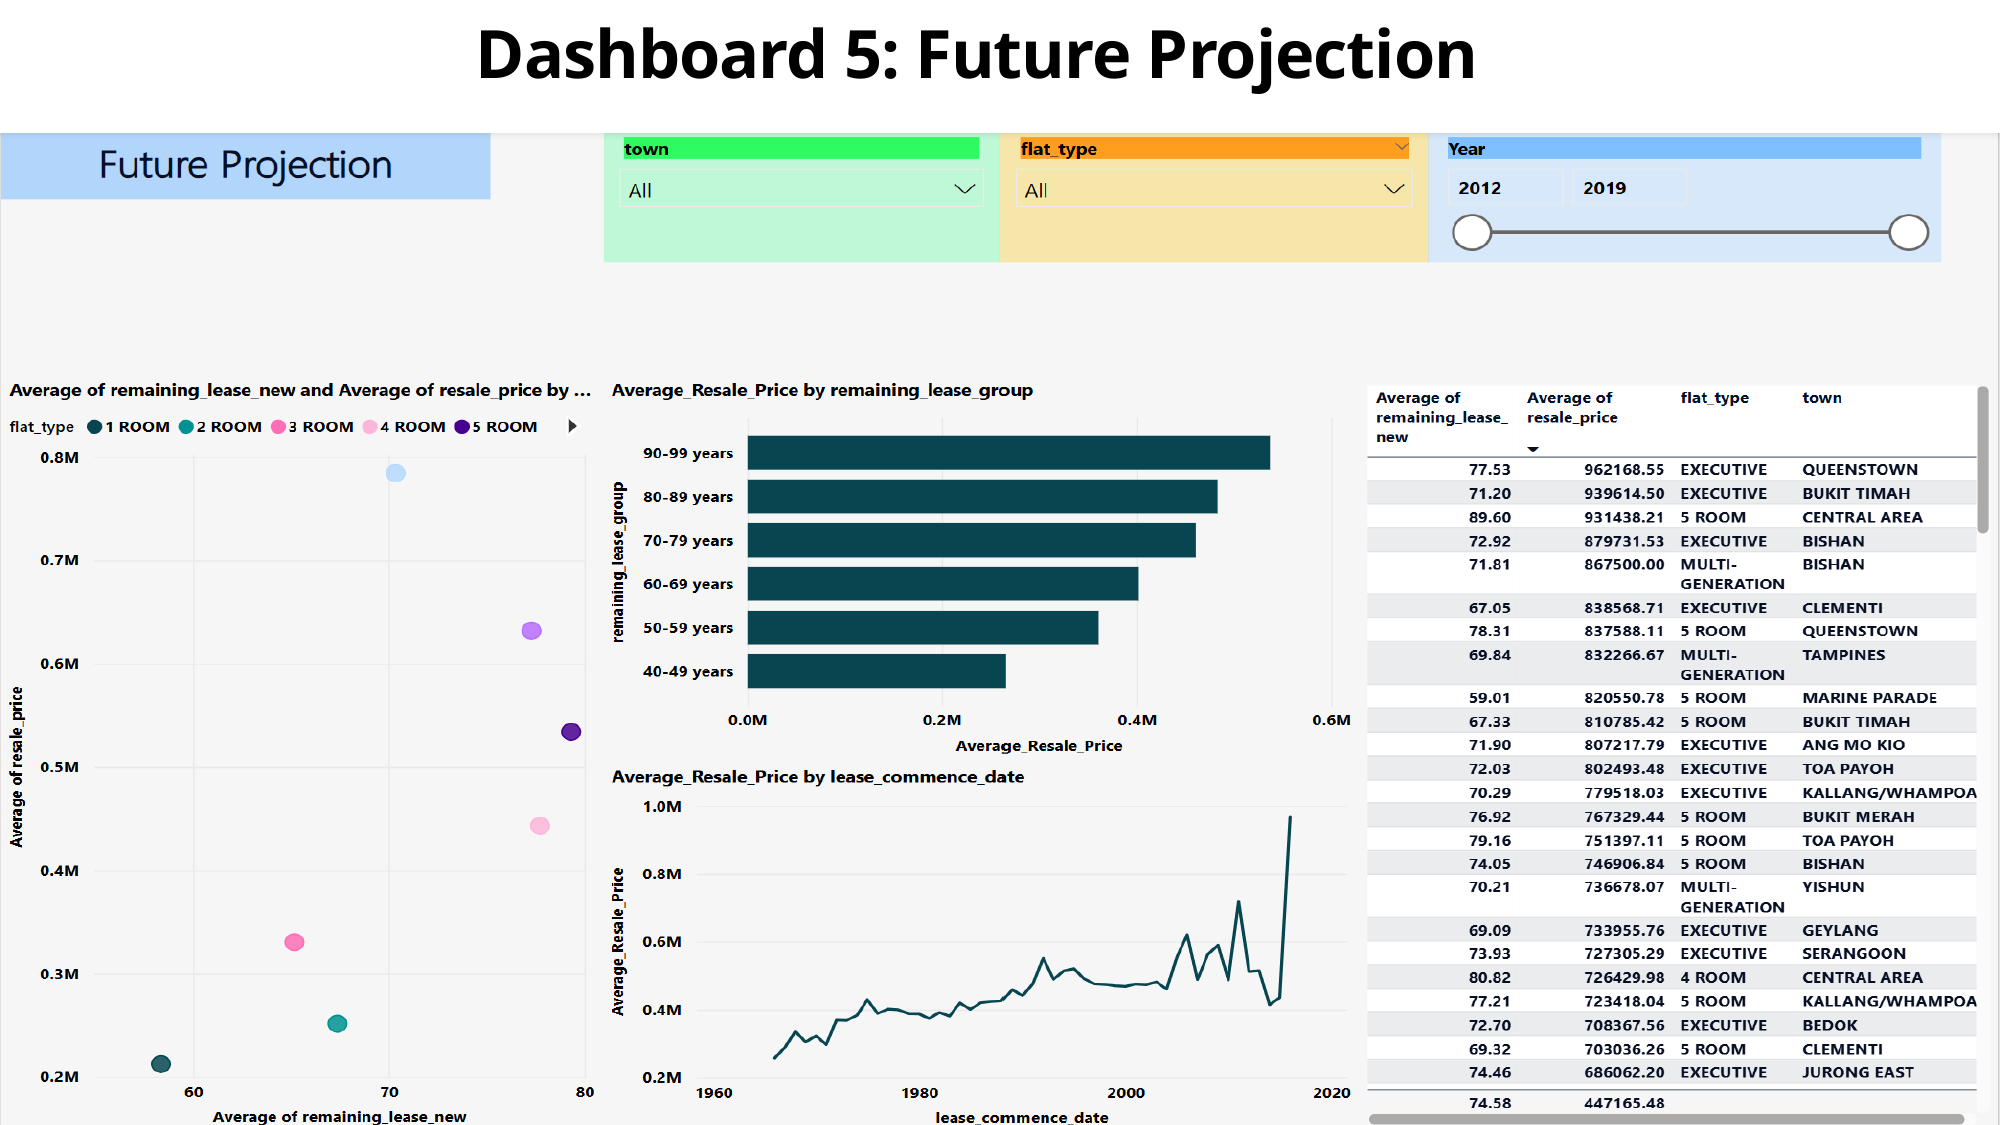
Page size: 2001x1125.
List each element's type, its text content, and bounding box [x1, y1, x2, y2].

title Dashboard 5: Future Projection [428, 0, 1526, 100]
picture [0, 133, 2000, 1125]
